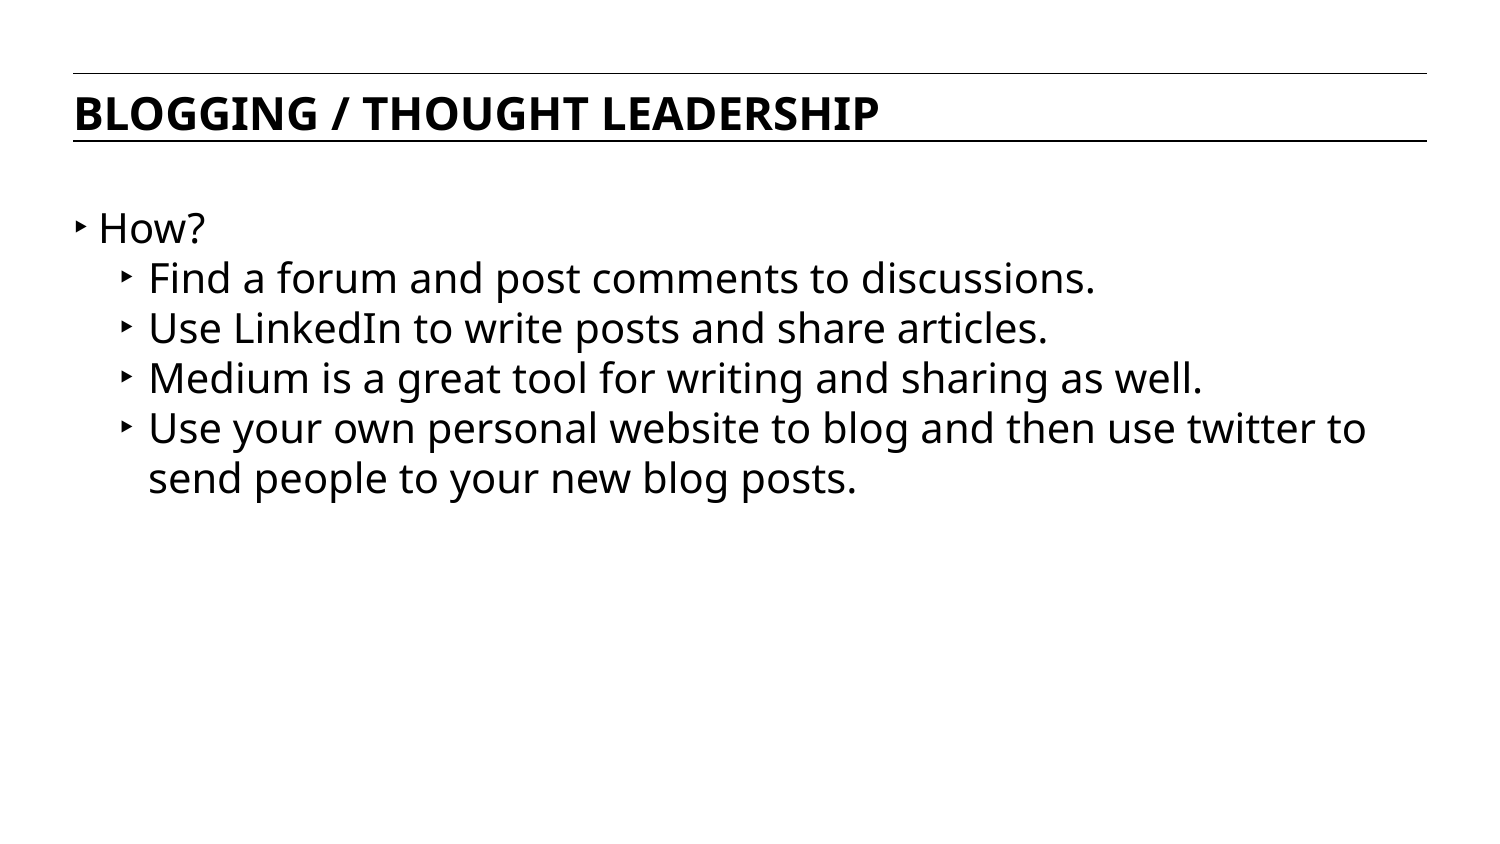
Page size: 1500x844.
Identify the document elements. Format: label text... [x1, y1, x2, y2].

text_box BLOGGING / THOUGHT LEADERSHIP [73, 85, 964, 135]
list How? Find a forum and post comments to discussions. Use LinkedIn to write posts and share articles. Medium is a great tool for writing and sharing as well. Use your own personal website to blog and then use twitter to send people to your new blog posts. [73, 101, 1427, 542]
